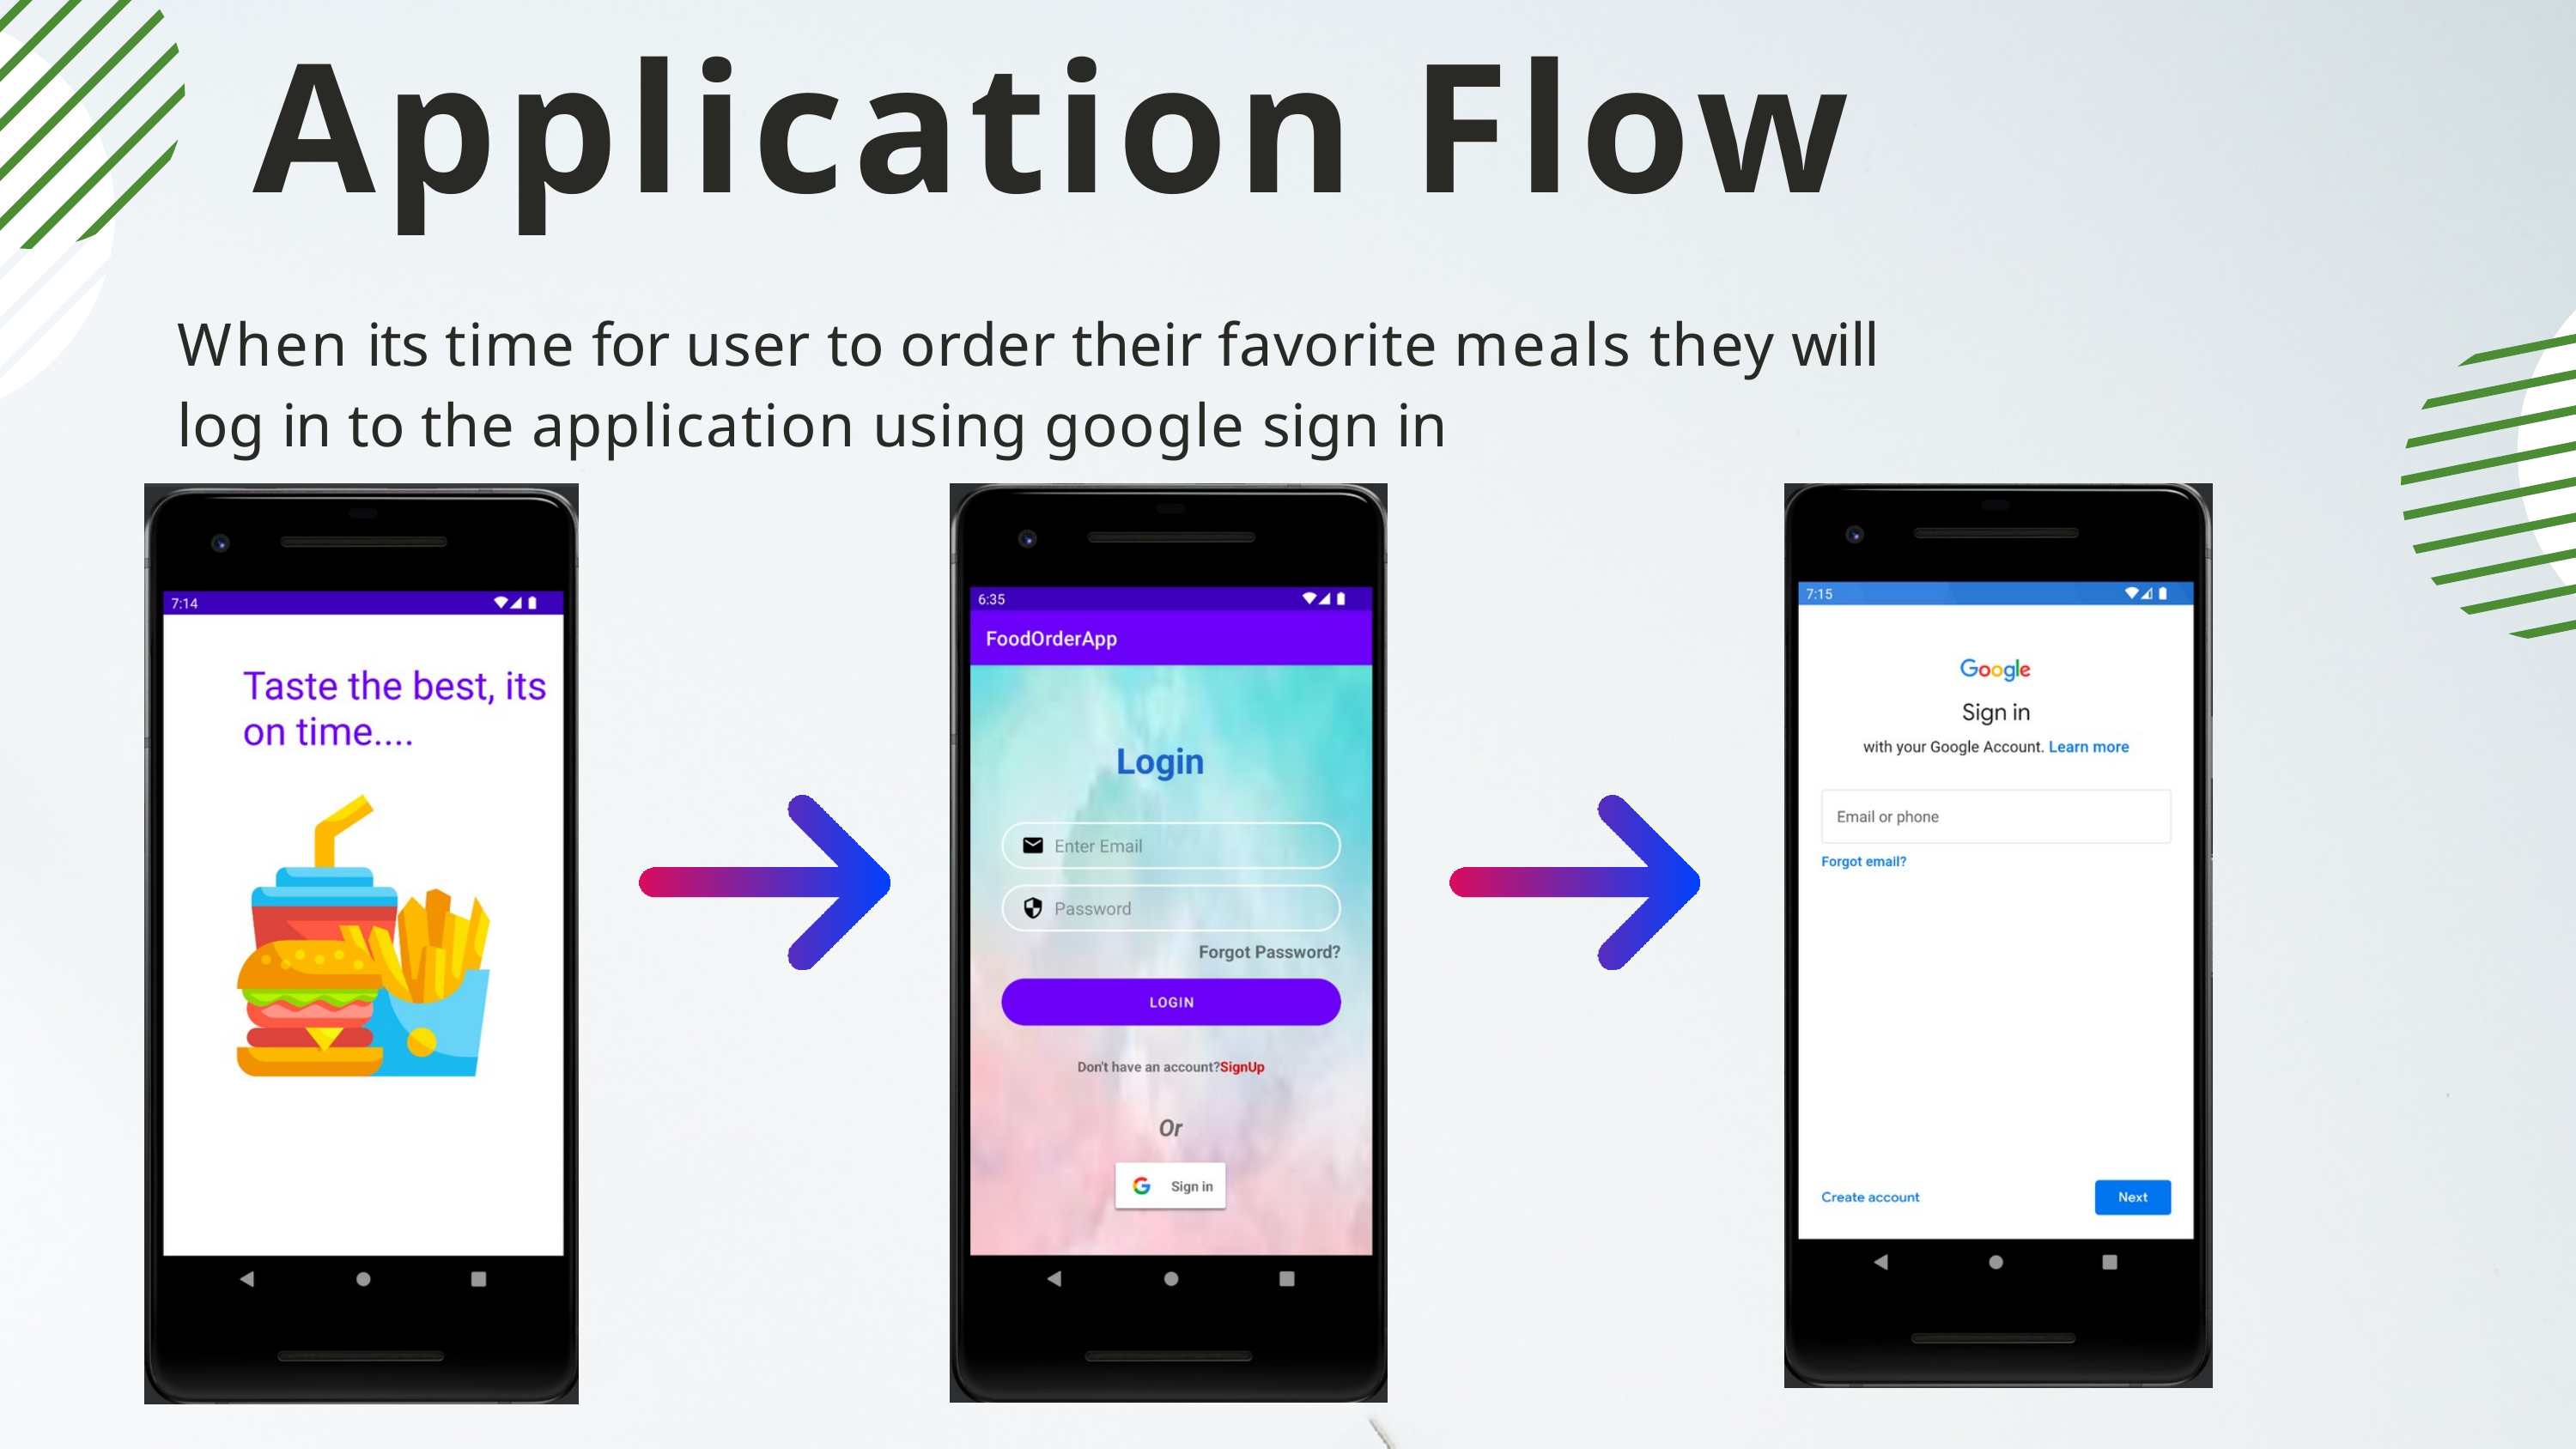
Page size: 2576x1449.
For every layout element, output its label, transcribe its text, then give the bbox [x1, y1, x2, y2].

picture [0, 0, 2576, 1449]
text_box Application Flow [251, 11, 1874, 228]
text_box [0, 0, 185, 399]
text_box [2400, 309, 2576, 640]
text_box When its time for user to order their favorite meals they will log in to the application using google sign in [175, 294, 1908, 459]
